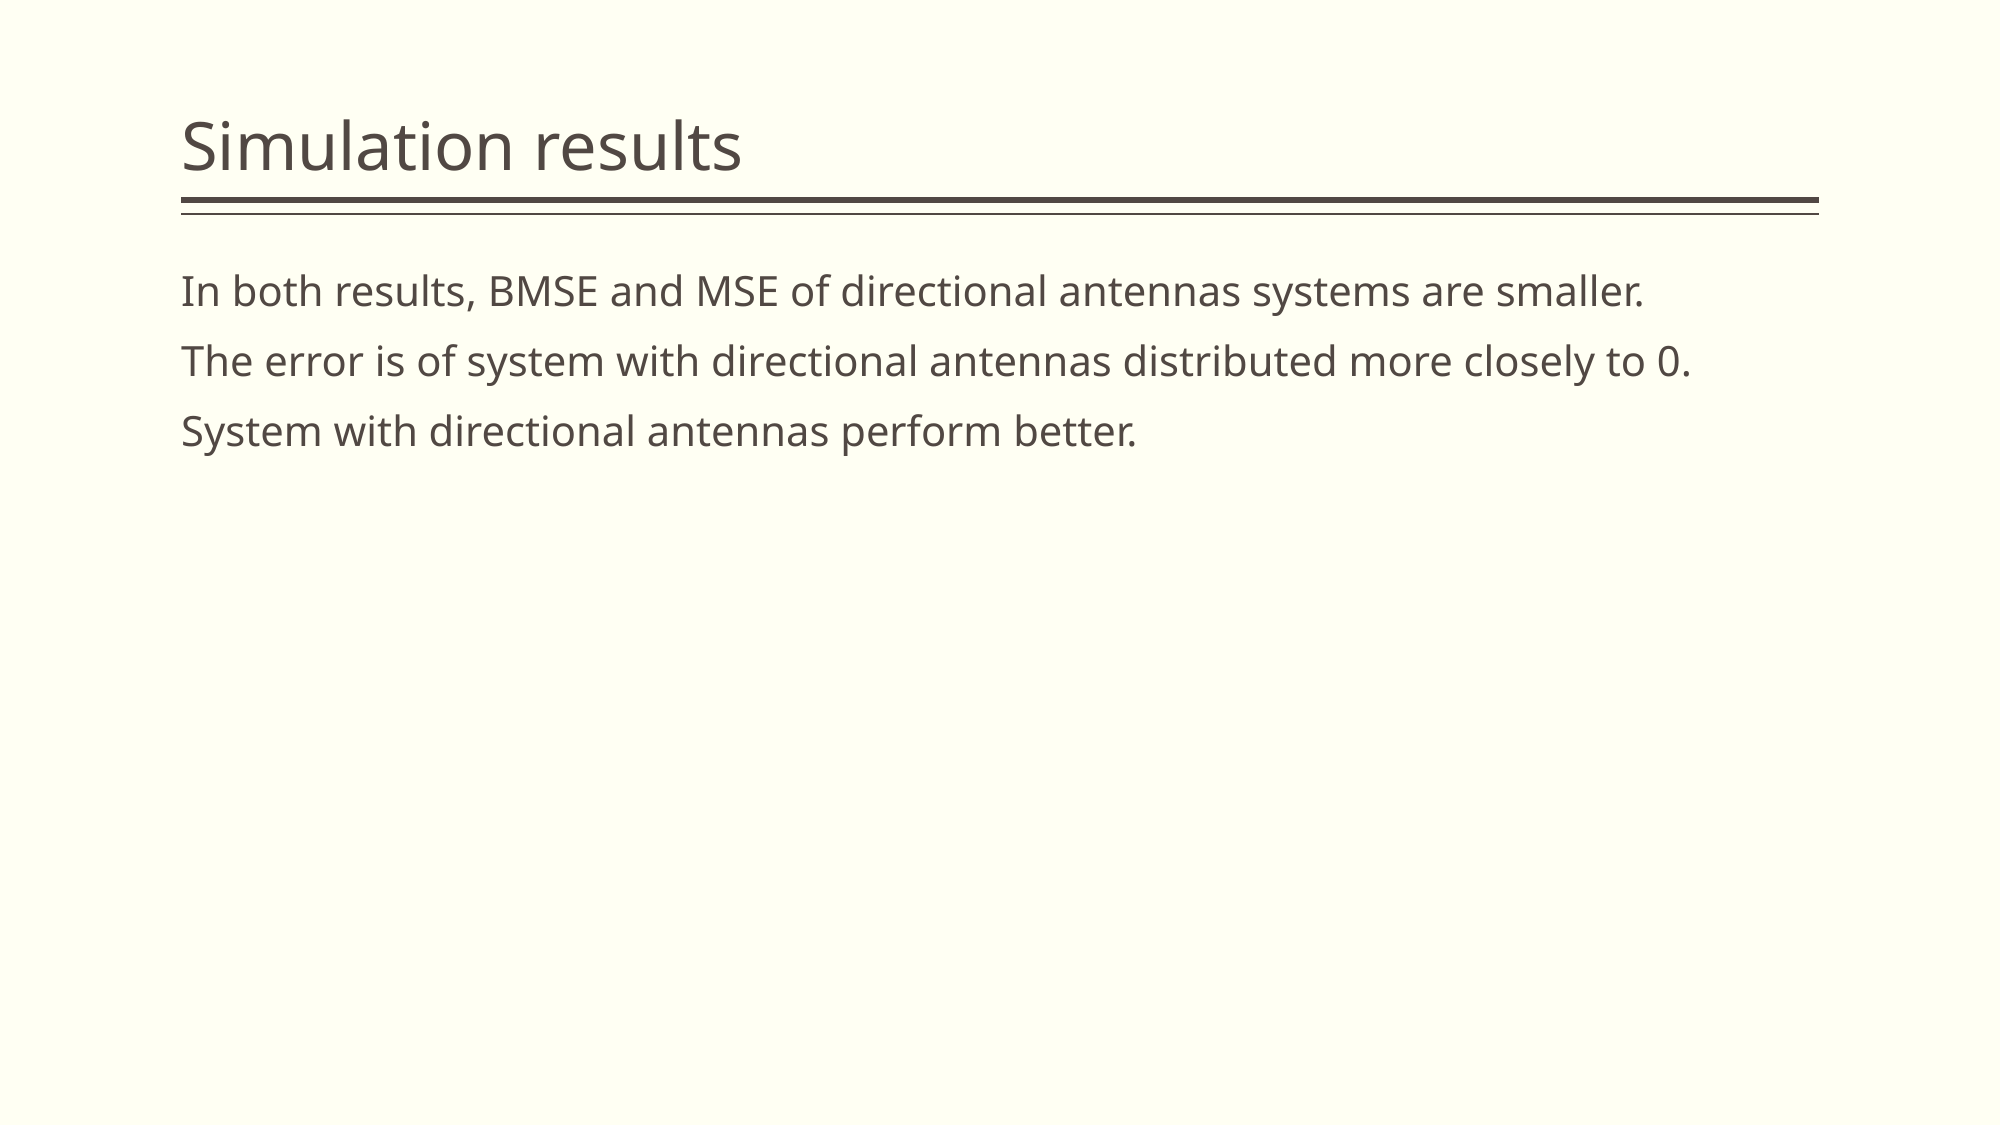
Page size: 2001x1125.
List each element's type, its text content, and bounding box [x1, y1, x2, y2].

list In both results, BMSE and MSE of directional antennas systems are smaller. The error is of system with directional antennas distributed more closely to 0. System with directional antennas perform better. [181, 262, 1819, 1013]
title Simulation results [181, 12, 1819, 193]
